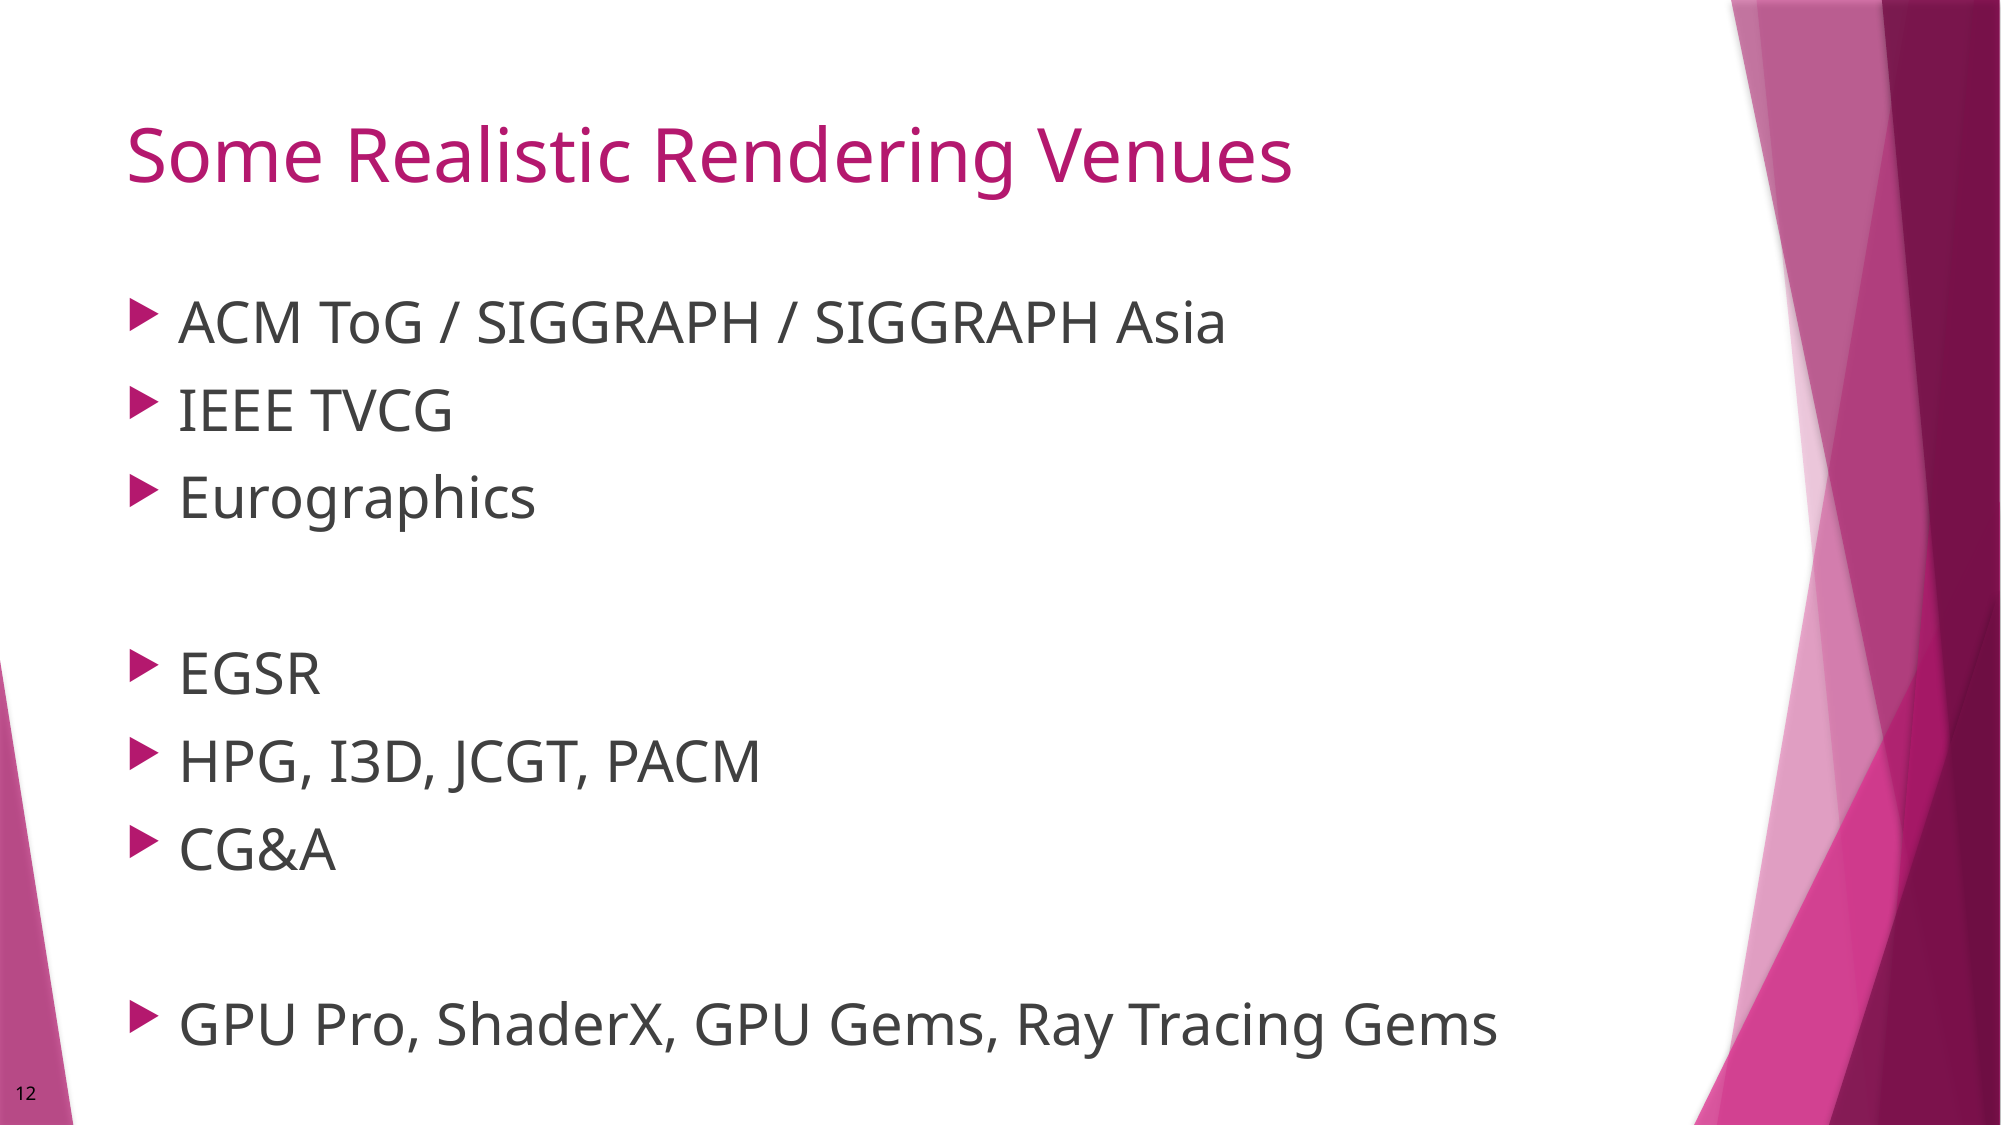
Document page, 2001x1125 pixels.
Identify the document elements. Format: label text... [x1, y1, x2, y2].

title Some Realistic Rendering Venues [111, 99, 1671, 216]
list ACM ToG / SIGGRAPH / SIGGRAPH Asia IEEE TVCG Eurographics EGSR HPG, I3D, JCGT, PACM CG&A GPU Pro, ShaderX, GPU Gems, Ray Tracing Gems [111, 277, 1671, 1067]
slide_number 12 [0, 1063, 113, 1124]
